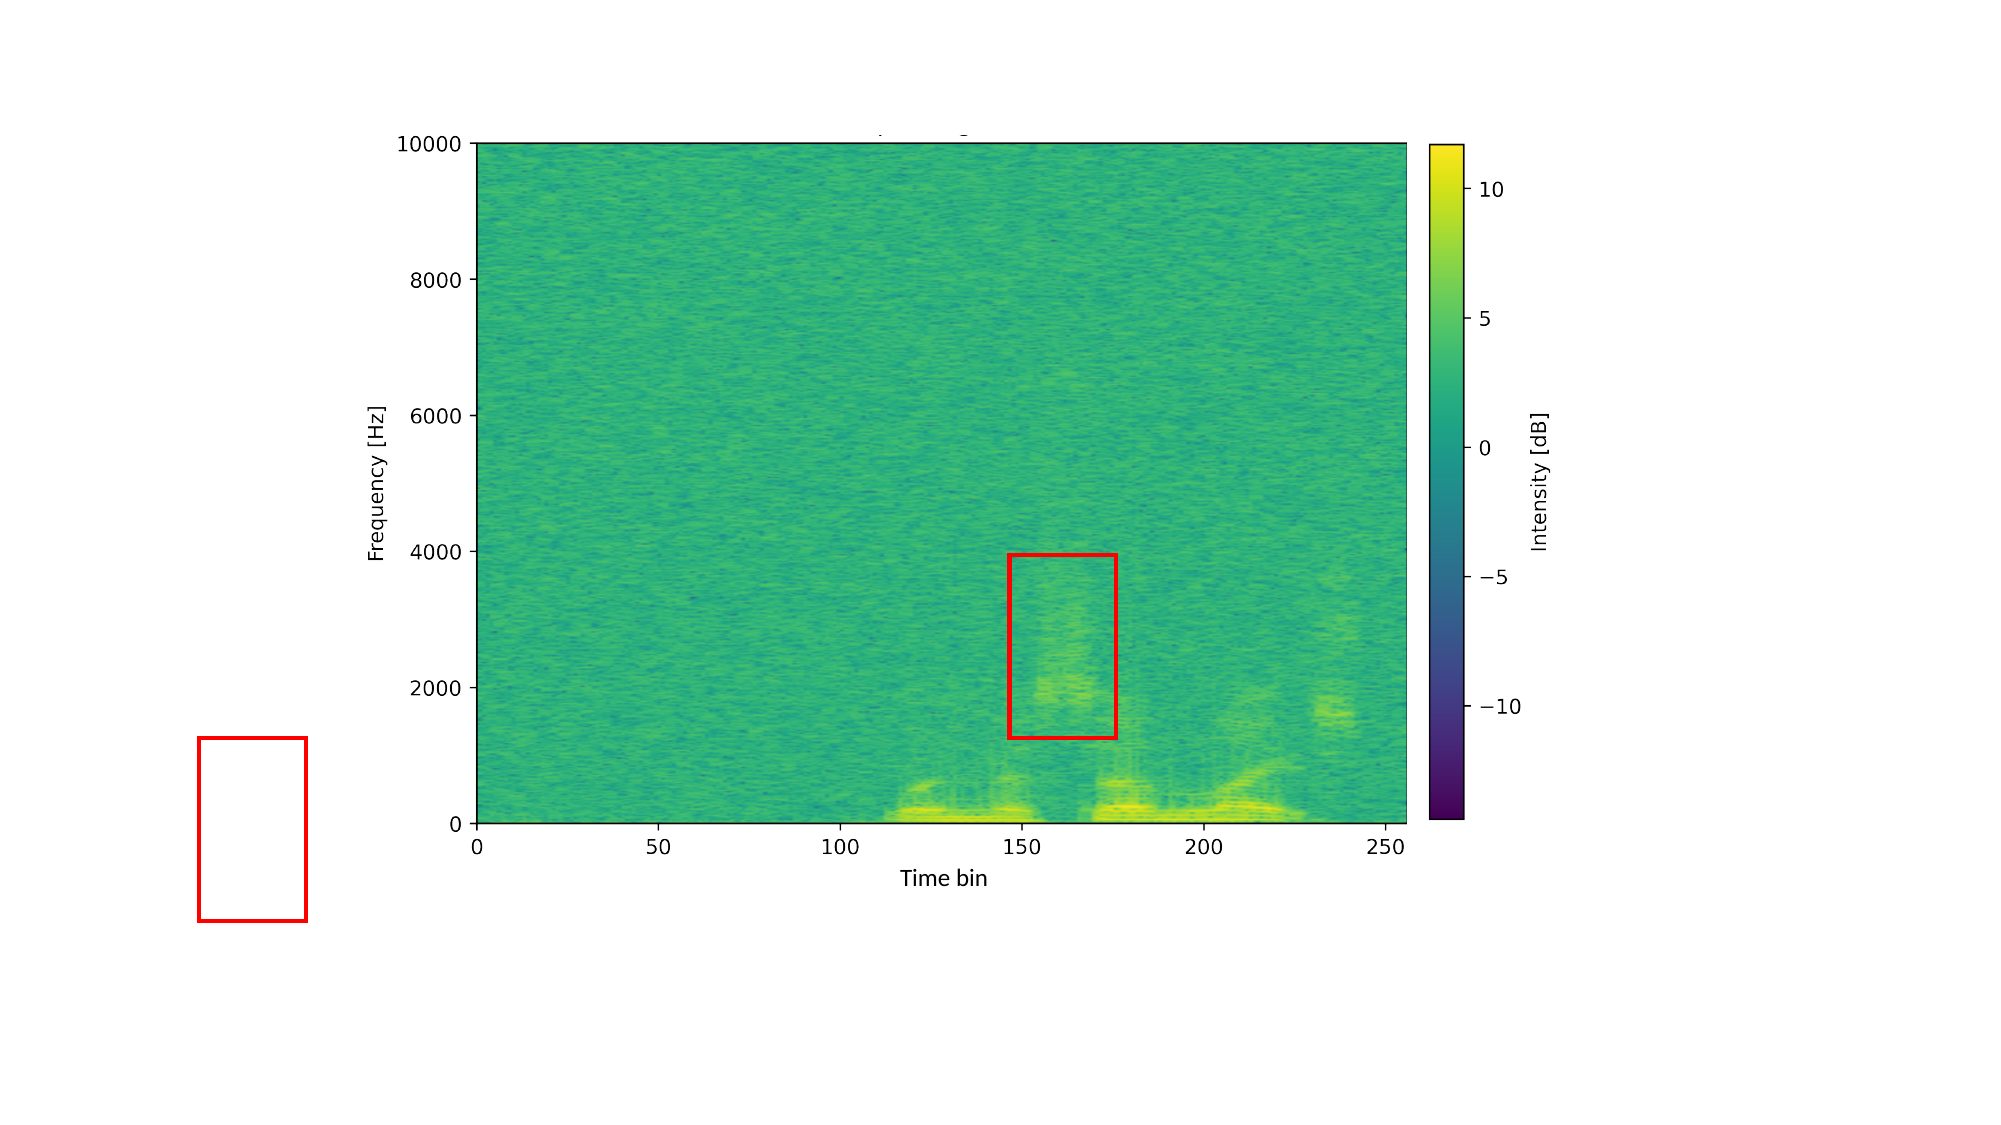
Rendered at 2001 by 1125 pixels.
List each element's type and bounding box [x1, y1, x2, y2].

text_box [363, 134, 1558, 900]
text_box [198, 737, 307, 922]
